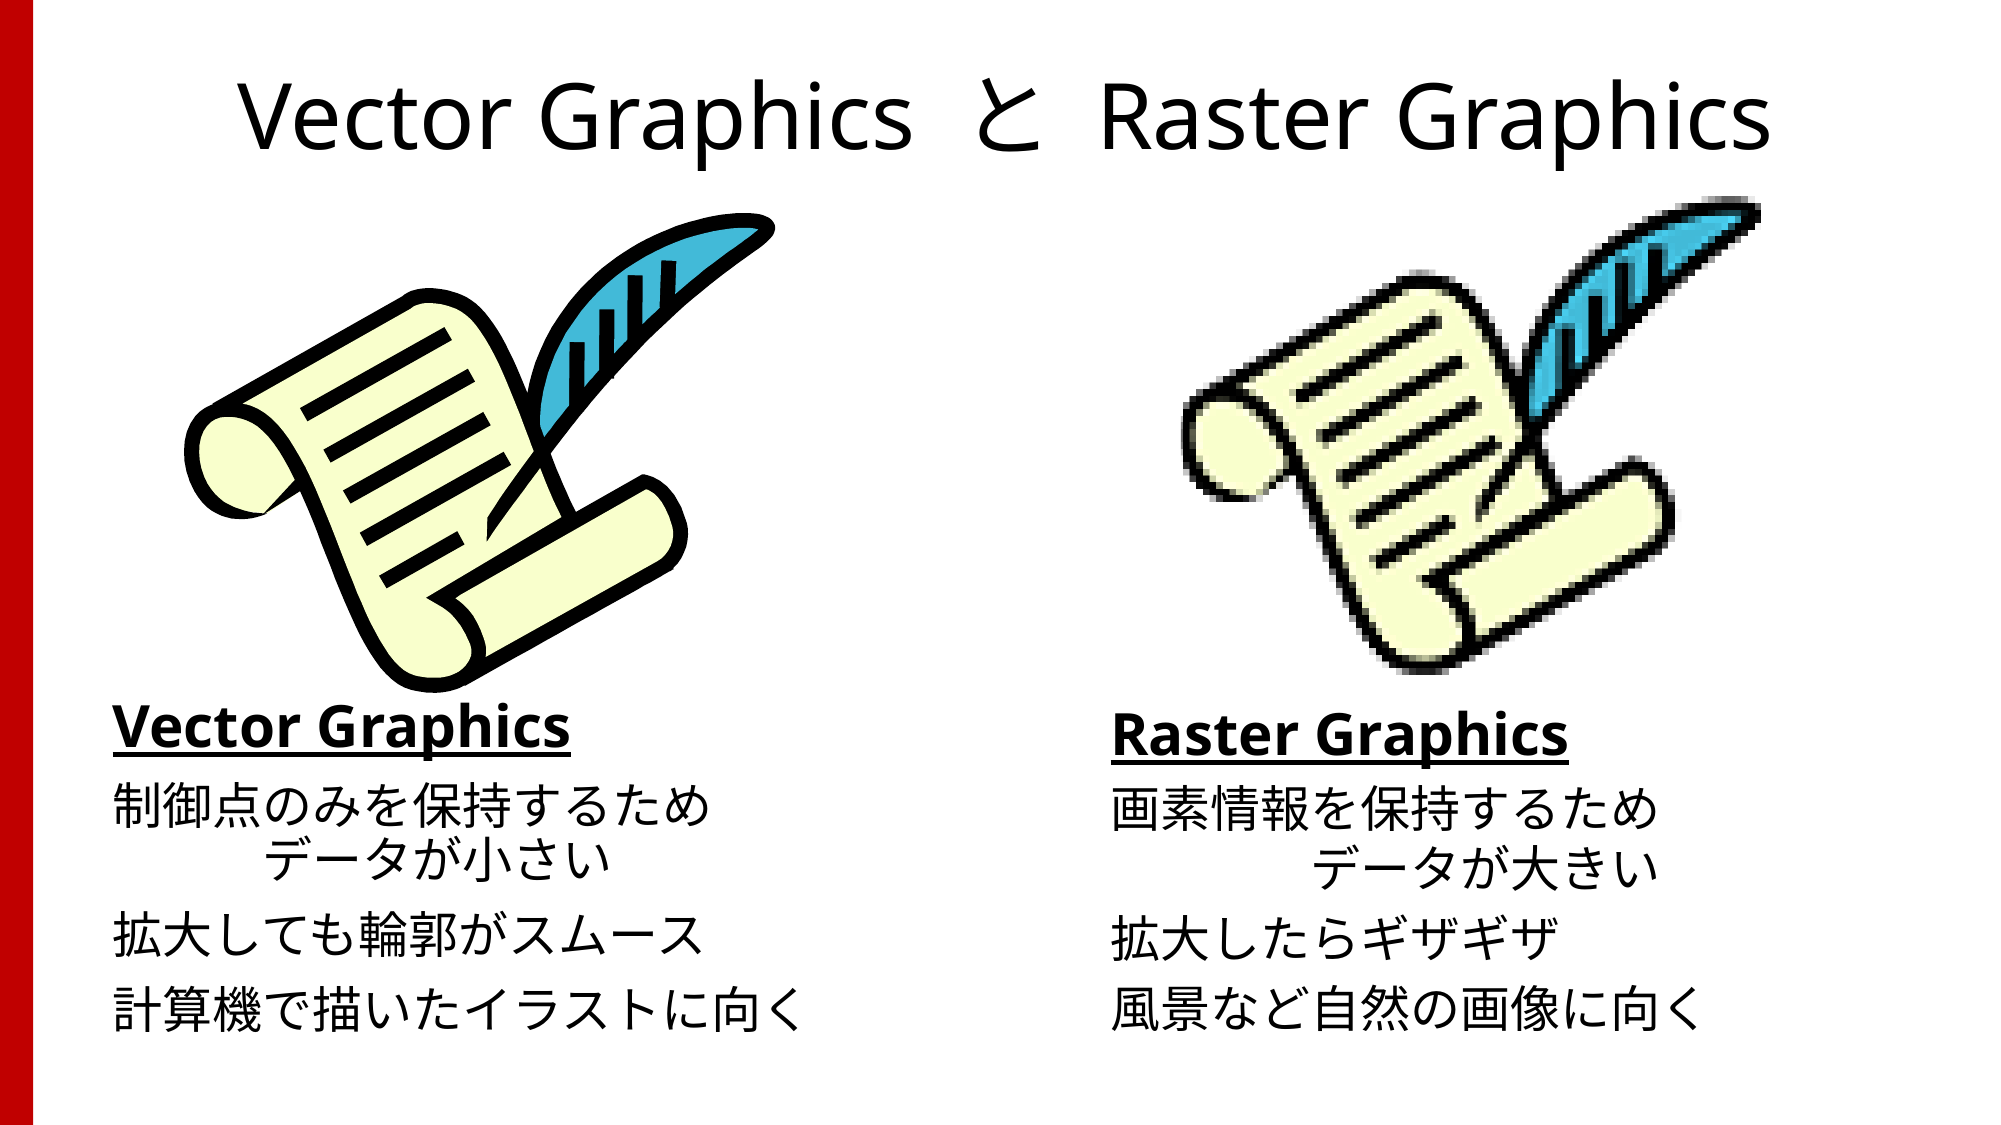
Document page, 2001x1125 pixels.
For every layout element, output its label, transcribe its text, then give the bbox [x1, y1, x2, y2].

picture [1180, 191, 1785, 681]
list Vector Graphics 制御点のみを保持するため データが小さい 拡大しても輪郭がスムース 計算機で描いたイラストに向く [97, 690, 949, 1031]
picture [180, 205, 776, 695]
text_box Raster Graphics 画素情報を保持するため データが大きい 拡大したらギザギザ 風景など自然の画像に向く [1095, 690, 1906, 1125]
title Vector Graphics と Raster Graphics [45, 59, 1967, 181]
